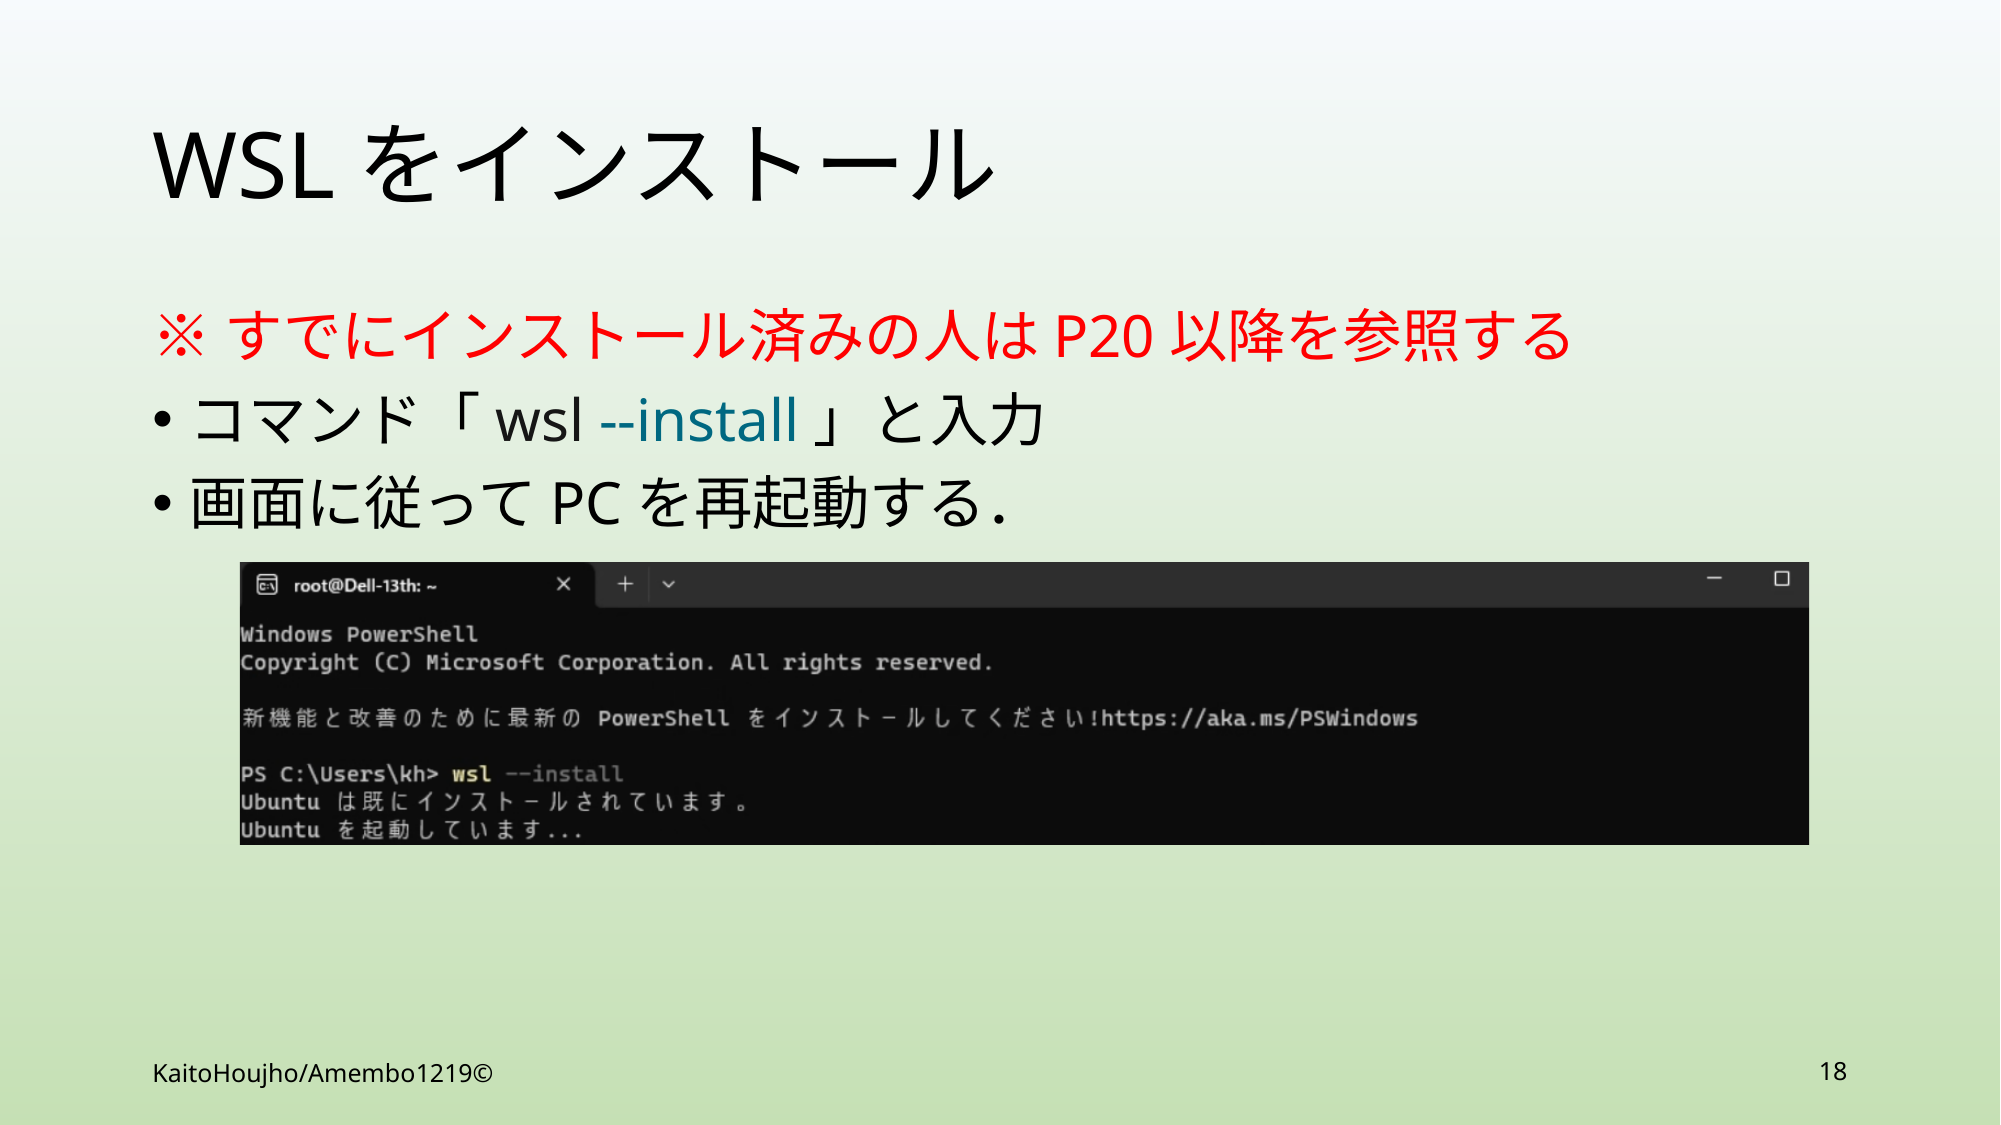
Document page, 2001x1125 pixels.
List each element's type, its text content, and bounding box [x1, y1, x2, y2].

slide_number KaitoHoujho/Amembo1219© [137, 1042, 588, 1103]
list ※すでにインストール済みの人はP20以降を参照する コマンド「wsl --install」と入力 画面に従ってPCを再起動する． [137, 299, 1863, 1014]
title WSLをインストール [137, 59, 1863, 278]
slide_number 18 [1412, 1042, 1863, 1103]
picture [239, 562, 1810, 845]
